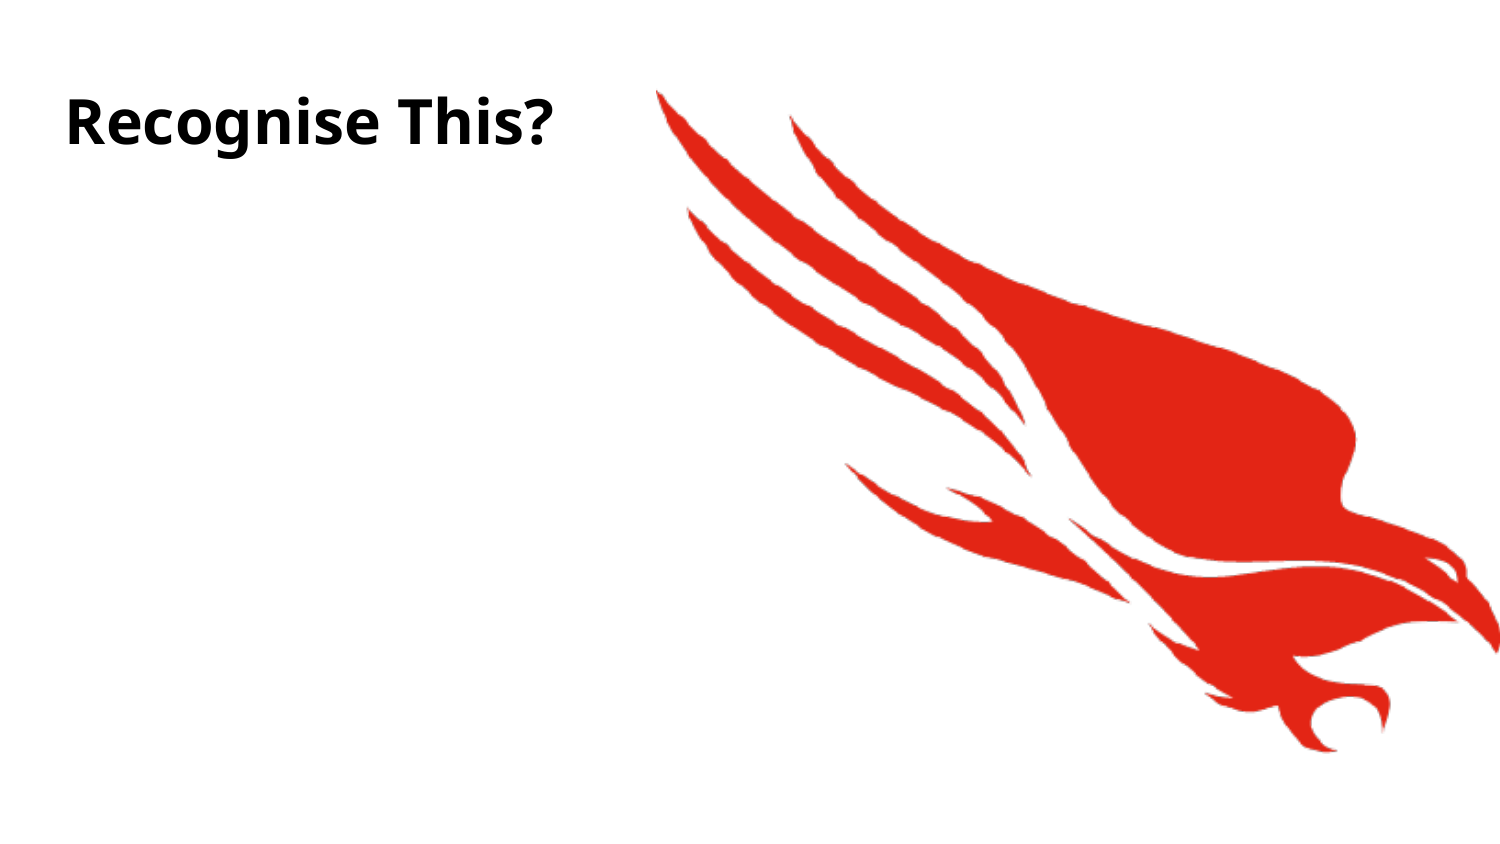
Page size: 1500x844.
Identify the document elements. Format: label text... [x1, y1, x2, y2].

picture [655, 0, 1500, 844]
title Recognise This? [49, 67, 650, 173]
